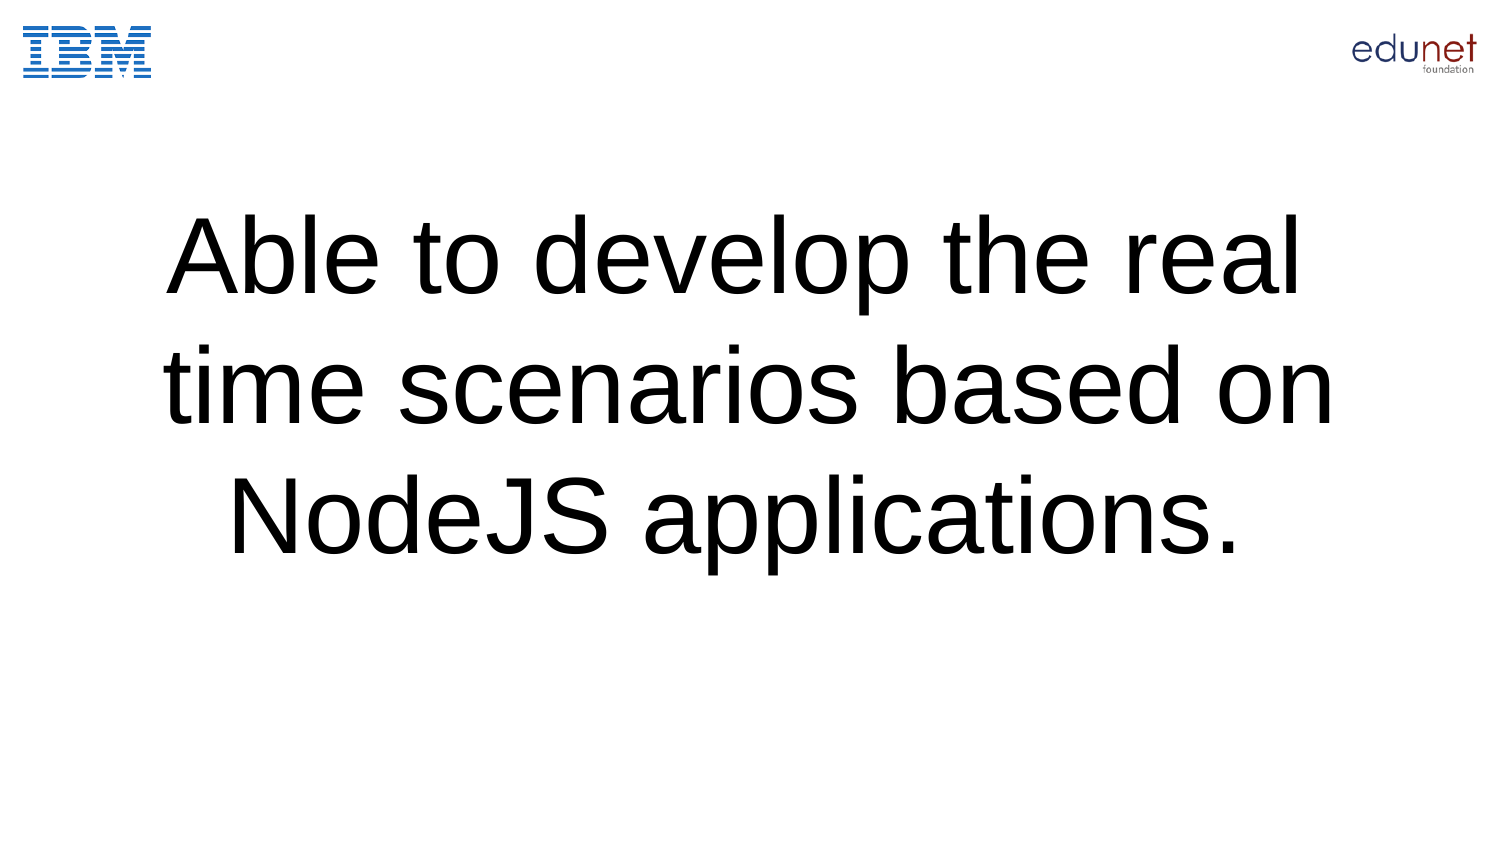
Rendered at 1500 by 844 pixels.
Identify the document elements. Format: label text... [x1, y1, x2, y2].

picture [23, 26, 151, 78]
picture [1350, 26, 1480, 78]
title Able to develop the real time scenarios based on NodeJS applications. [51, 253, 1449, 591]
